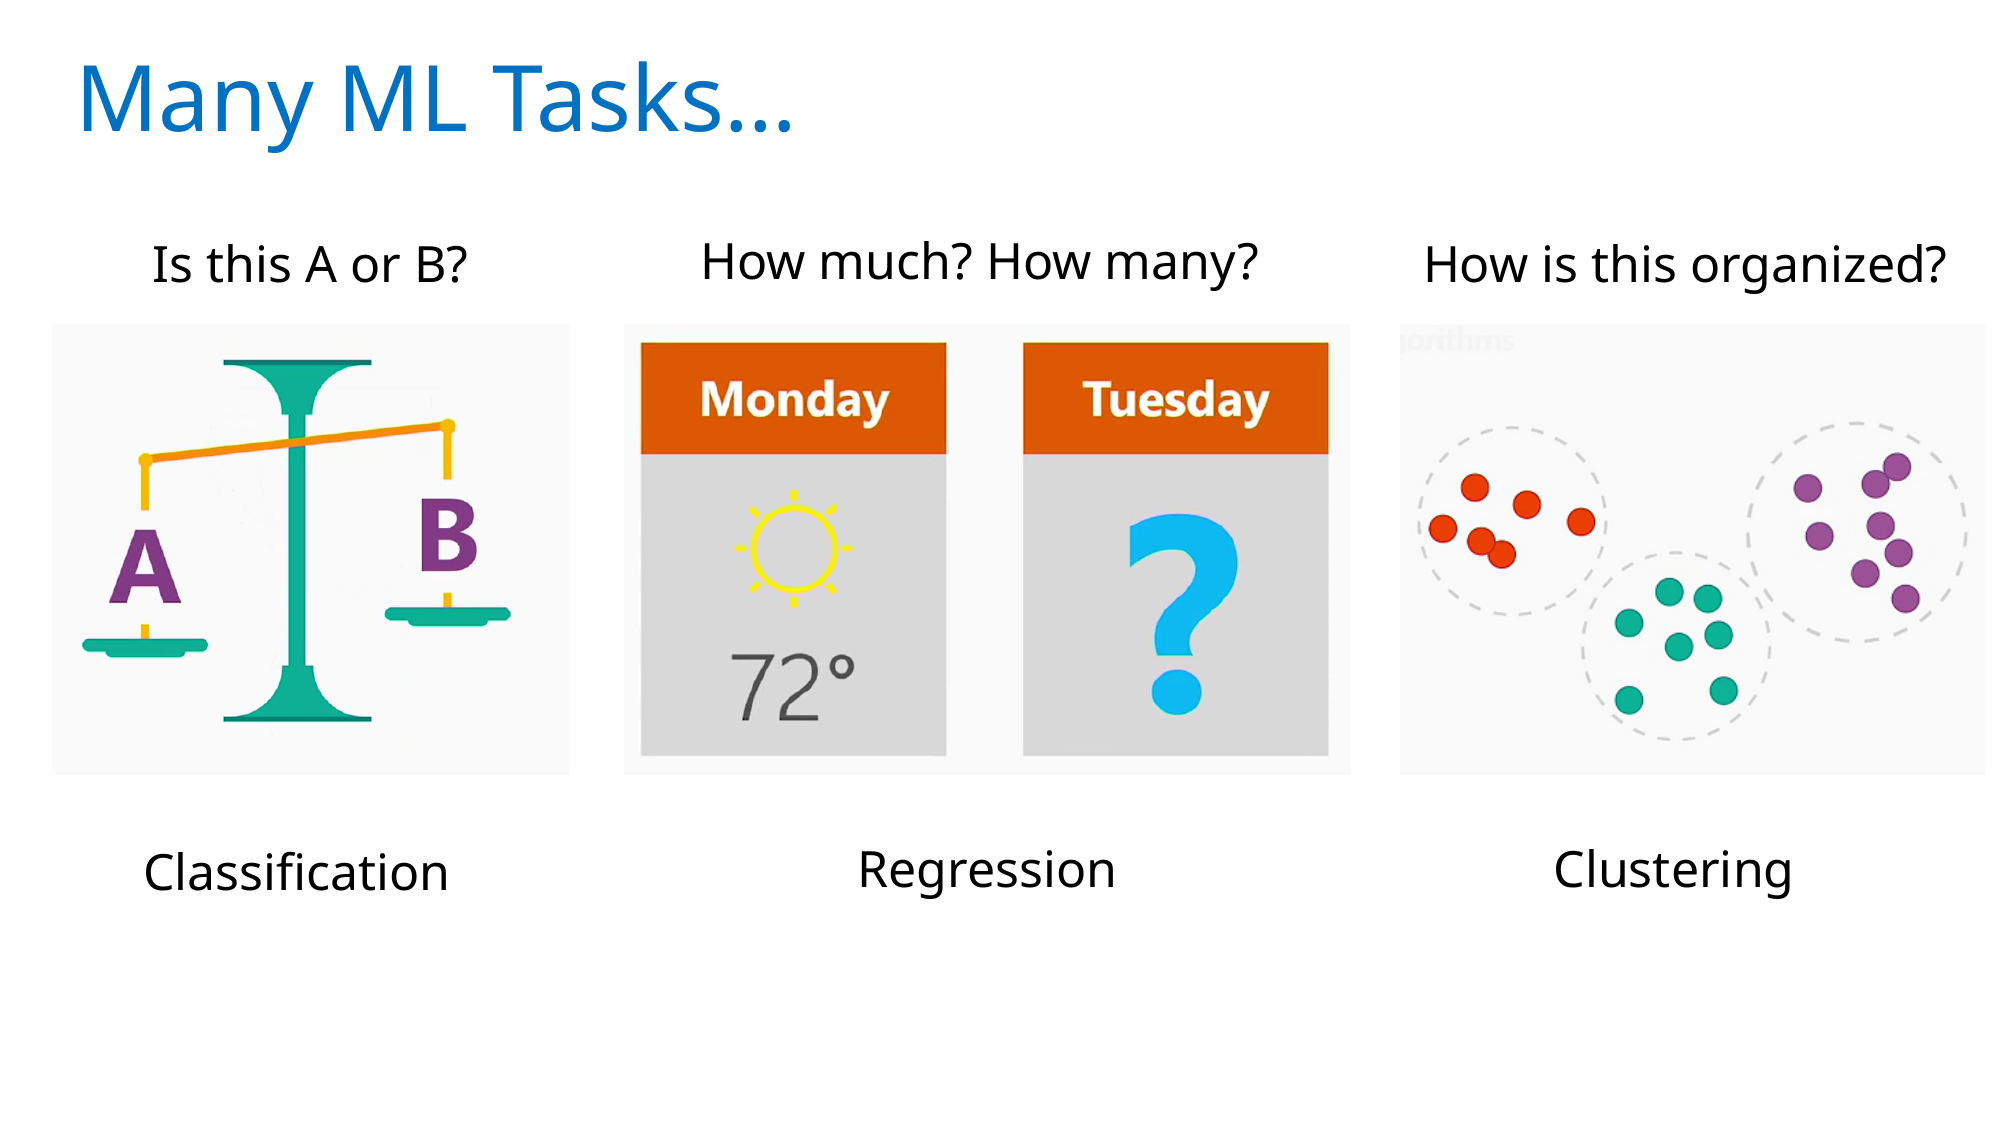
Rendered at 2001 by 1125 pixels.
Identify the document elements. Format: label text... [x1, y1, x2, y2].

text_box Many ML Tasks… [60, 34, 1786, 170]
picture [624, 324, 1351, 775]
text_box How much? How many? [685, 222, 1274, 297]
picture [1400, 324, 1985, 775]
text_box How is this organized? [1408, 224, 1963, 300]
text_box [28, 21, 1920, 202]
text_box Regression [842, 829, 1133, 905]
text_box Classification [128, 832, 479, 908]
picture [52, 324, 569, 775]
text_box Clustering [1538, 830, 1810, 905]
text_box Is this A or B? [137, 224, 484, 300]
